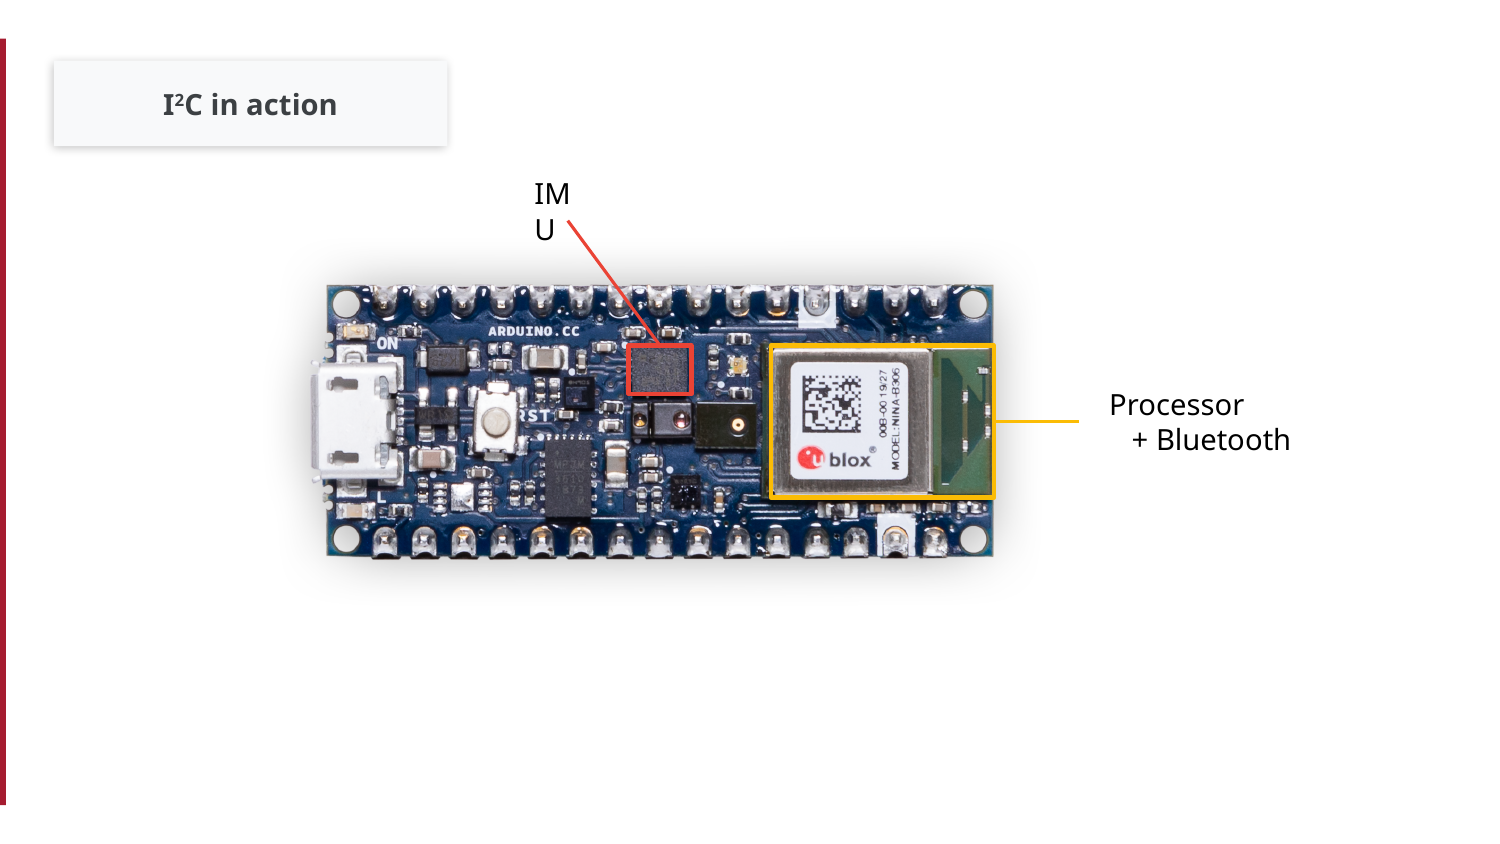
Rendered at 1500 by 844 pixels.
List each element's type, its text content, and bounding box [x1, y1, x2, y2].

picture [256, 135, 1048, 708]
text_box I2C in action [53, 60, 448, 147]
text_box Processor + Bluetooth [1094, 397, 1310, 446]
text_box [567, 220, 661, 346]
